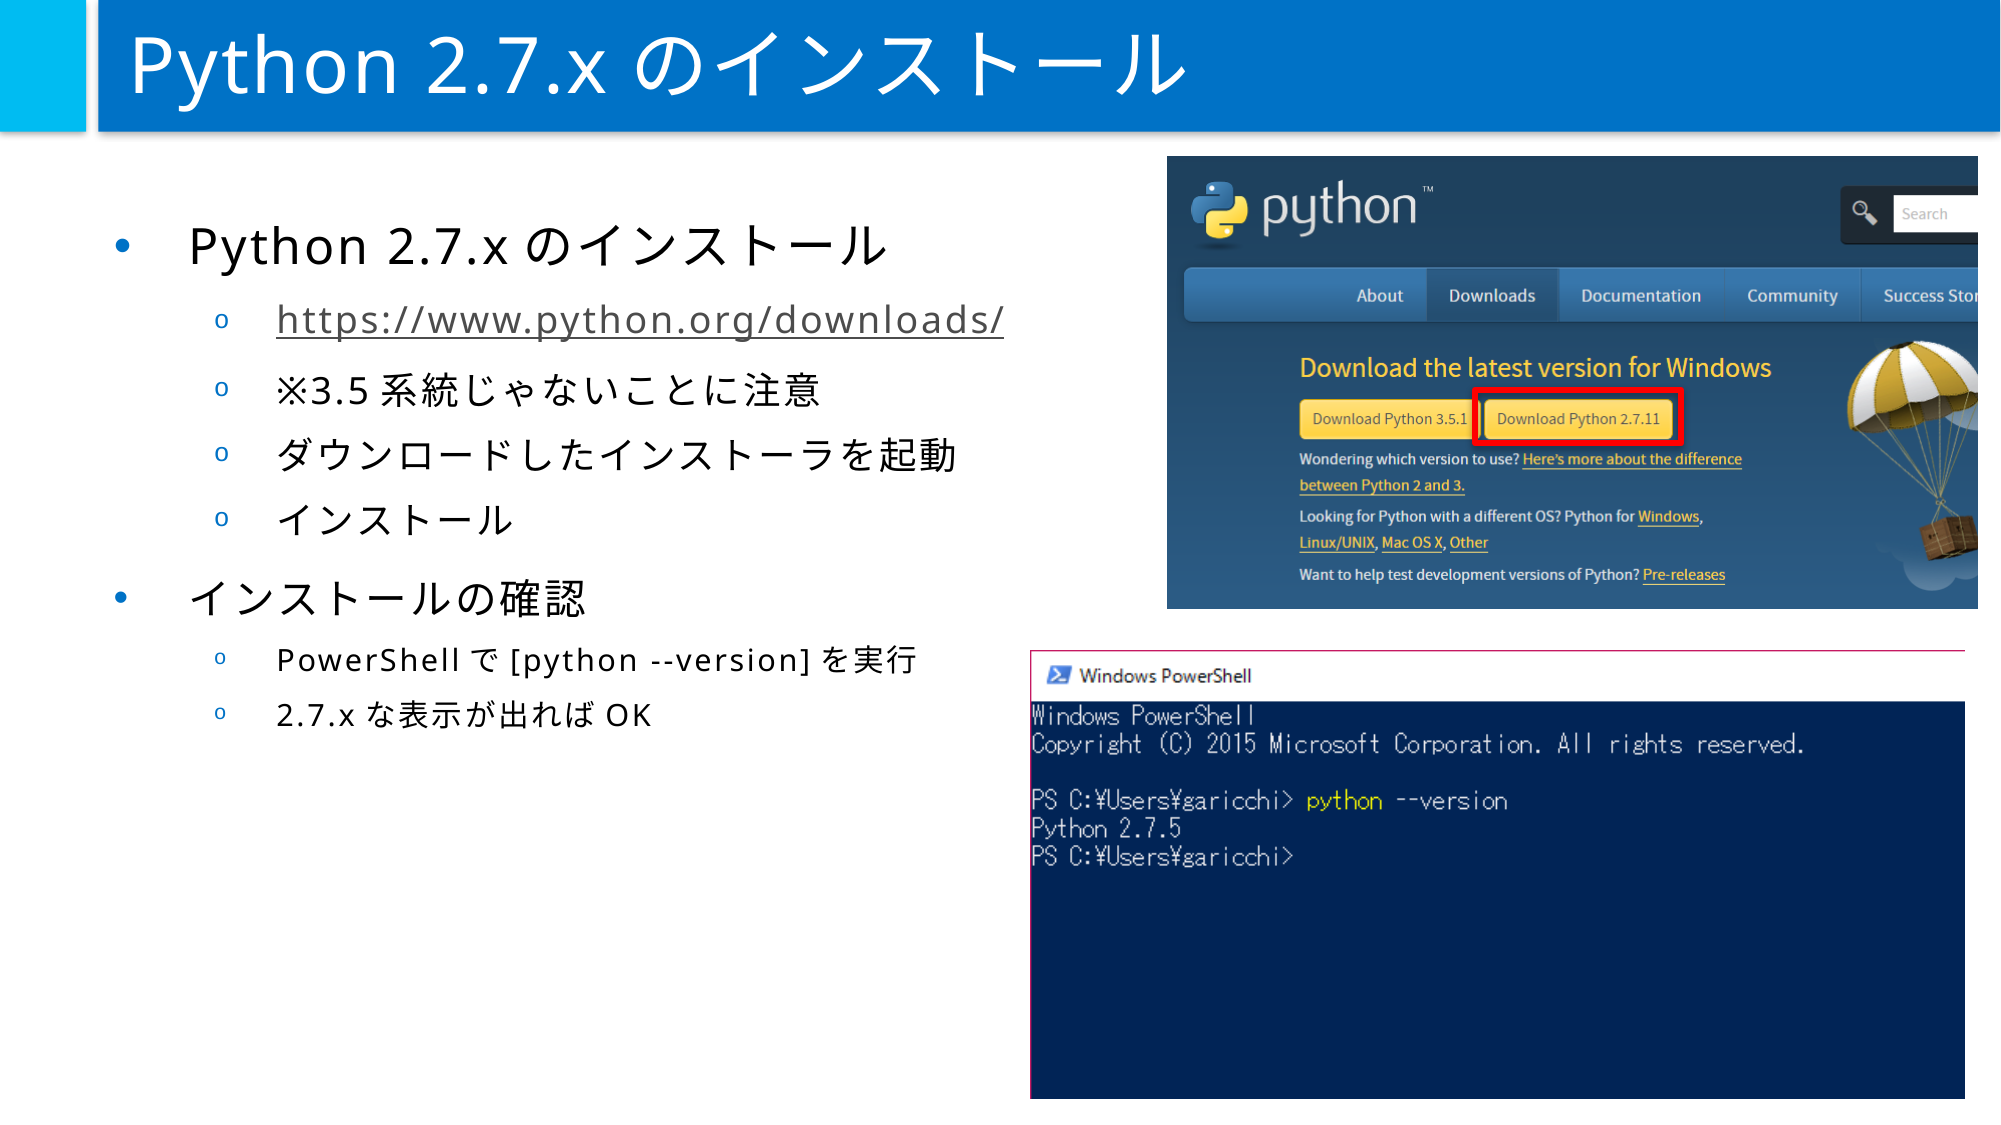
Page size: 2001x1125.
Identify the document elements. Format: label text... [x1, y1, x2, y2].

list Python 2.7.xのインストール https://www.python.org/downloads/ ※3.5系統じゃないことに注意 ダウンロードしたインストーラを起動 インストール [98, 195, 1161, 554]
picture [1030, 649, 1966, 1099]
picture [1166, 156, 1978, 610]
title Python 2.7.xのインストール [98, 0, 2000, 132]
text_box インストールの確認 PowerShellで[python --version]を実行 2.7.xな表示が出ればOK [98, 554, 1899, 953]
